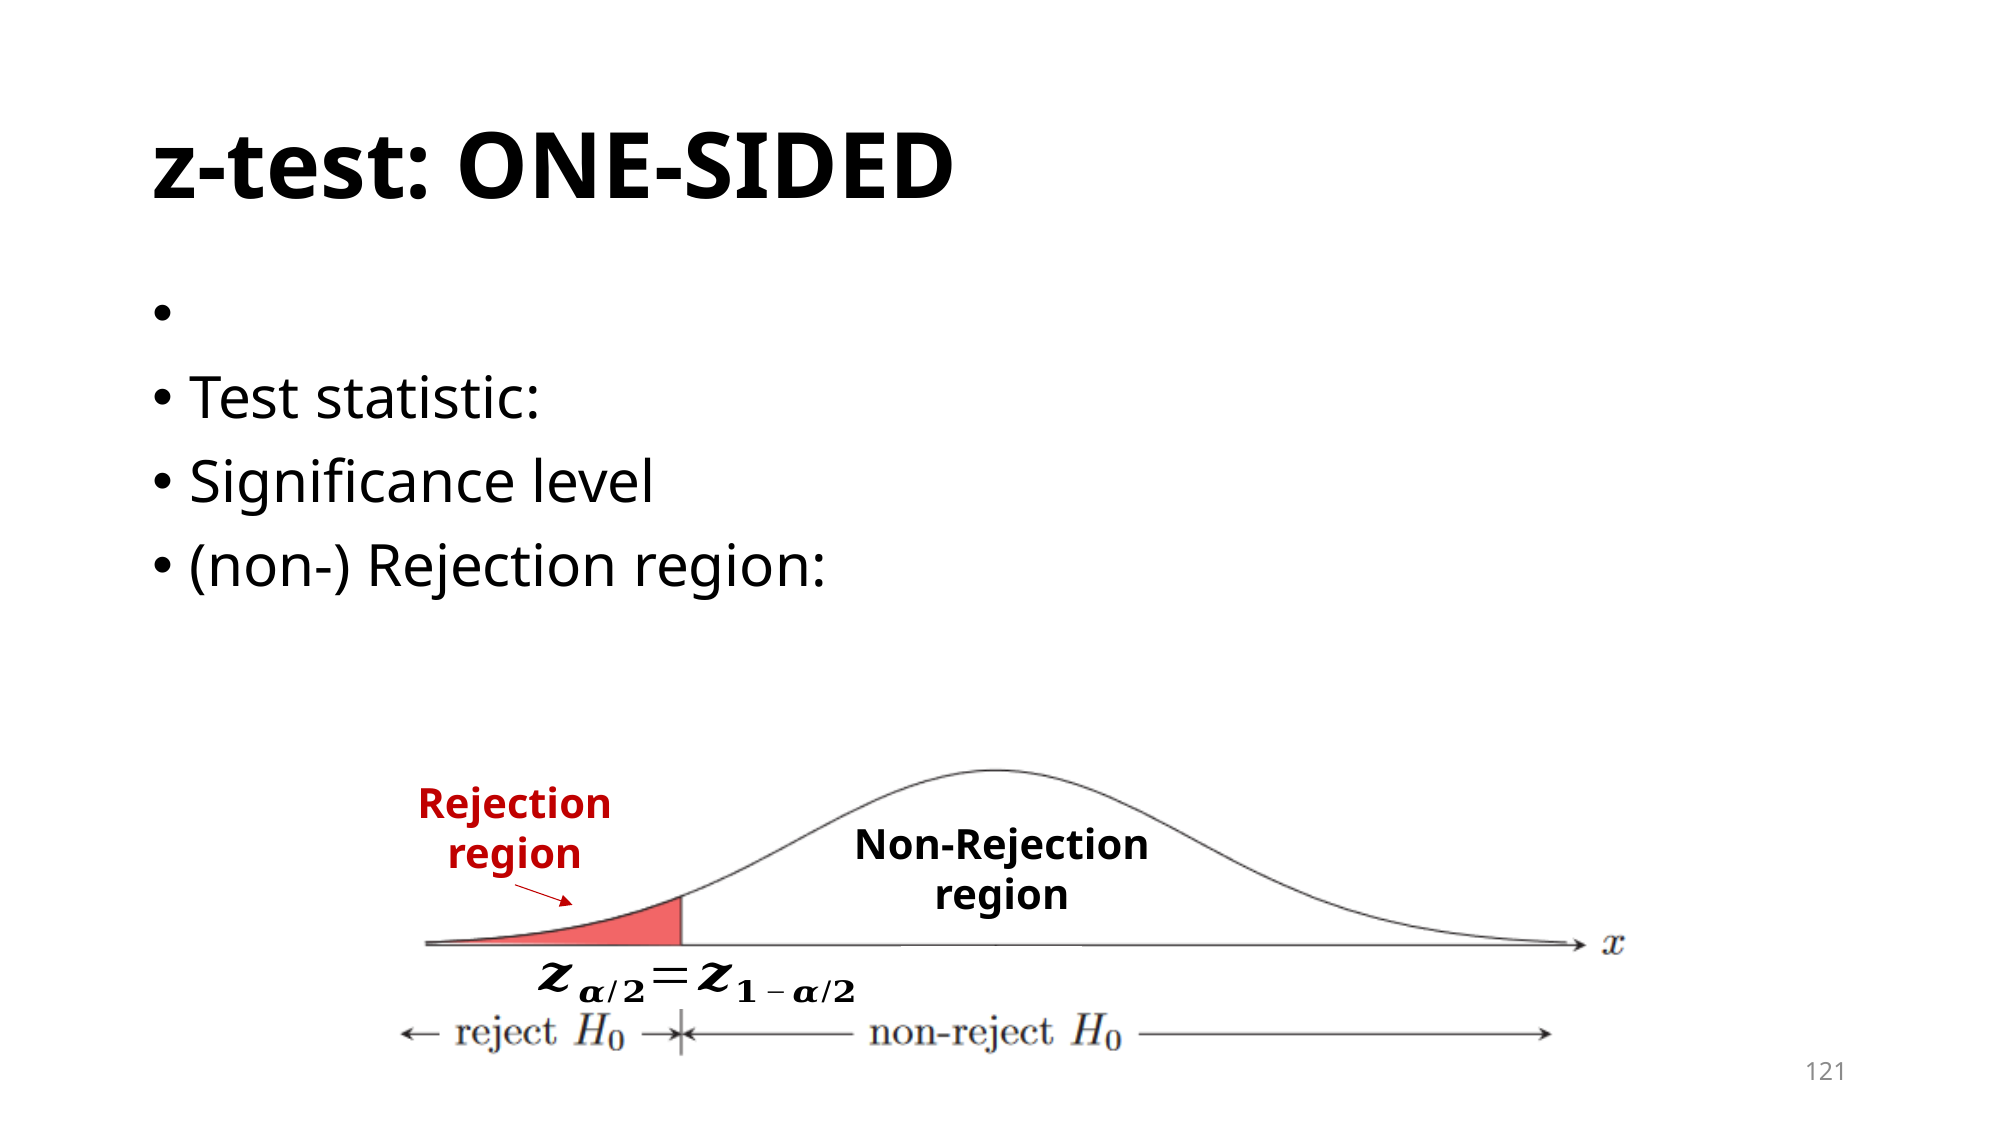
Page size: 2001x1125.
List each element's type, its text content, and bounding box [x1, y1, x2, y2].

picture [347, 748, 1653, 1061]
title z-test: ONE-SIDED [137, 59, 1863, 278]
slide_number 121 [1412, 1042, 1863, 1103]
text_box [333, 733, 1082, 1010]
